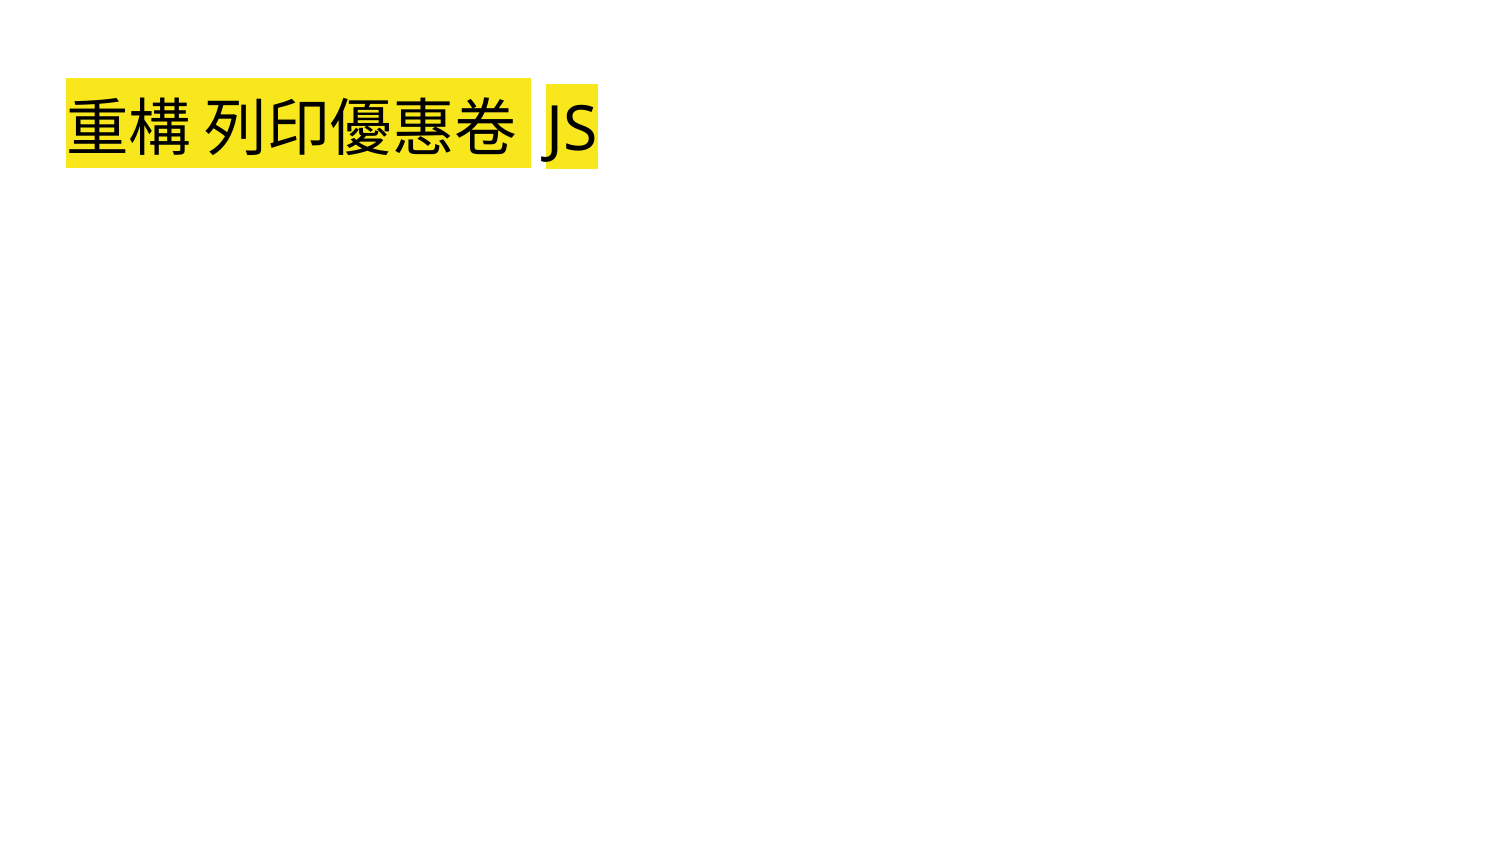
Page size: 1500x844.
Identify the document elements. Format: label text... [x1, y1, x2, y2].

title 重構 列印優惠卷 JS [51, 72, 1449, 167]
